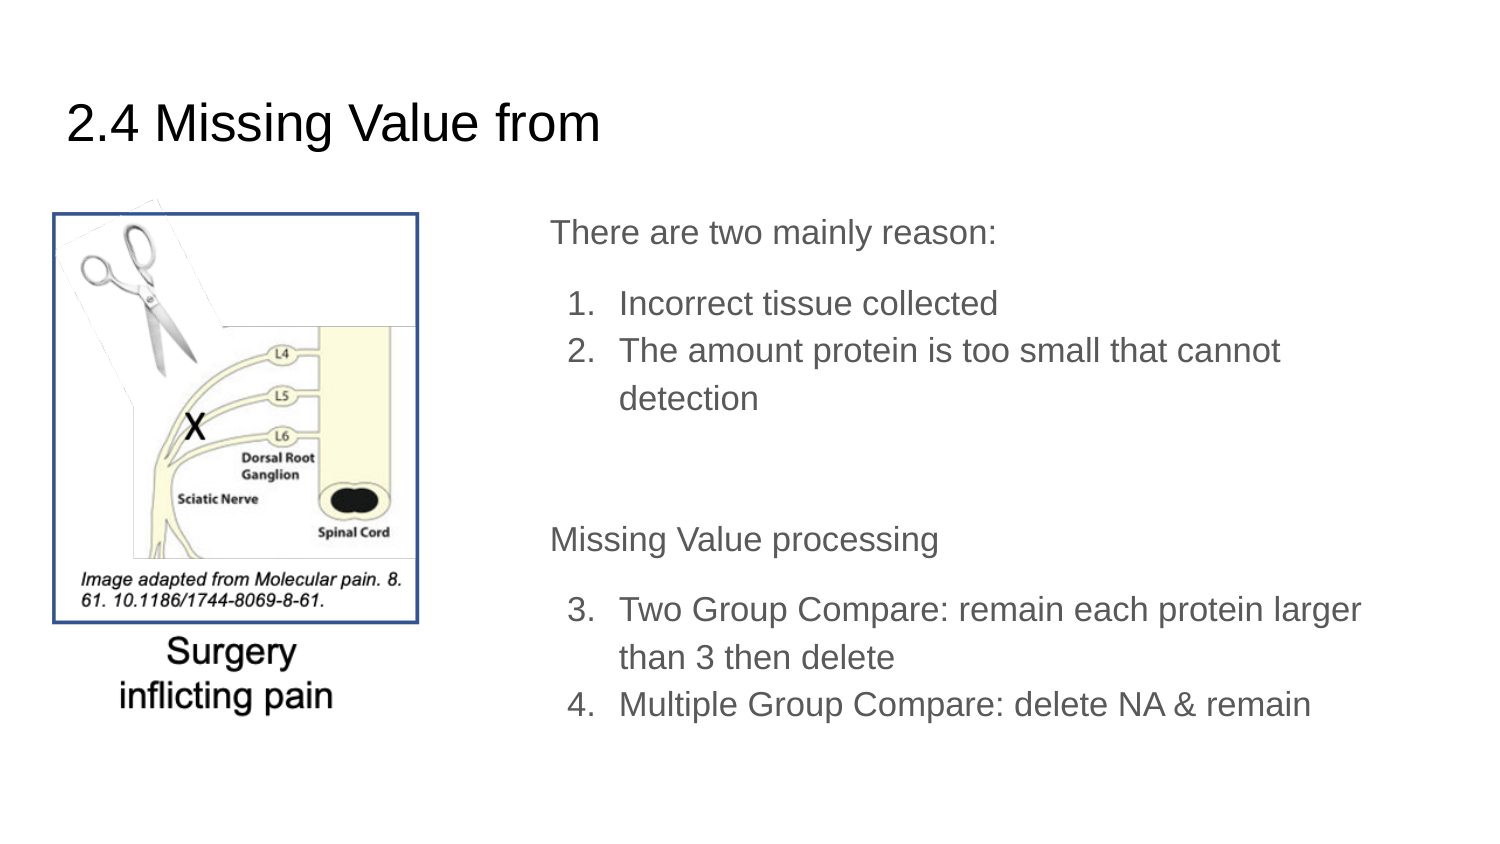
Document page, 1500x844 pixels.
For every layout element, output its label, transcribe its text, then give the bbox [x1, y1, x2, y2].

picture [50, 197, 425, 742]
list There are two mainly reason: Incorrect tissue collected The amount protein is too small that cannot detection Missing Value processing Two Group Compare: remain each protein larger than 3 then delete Multiple Group Compare: delete NA & remain [534, 189, 1386, 750]
title 2.4 Missing Value from [51, 72, 1449, 167]
